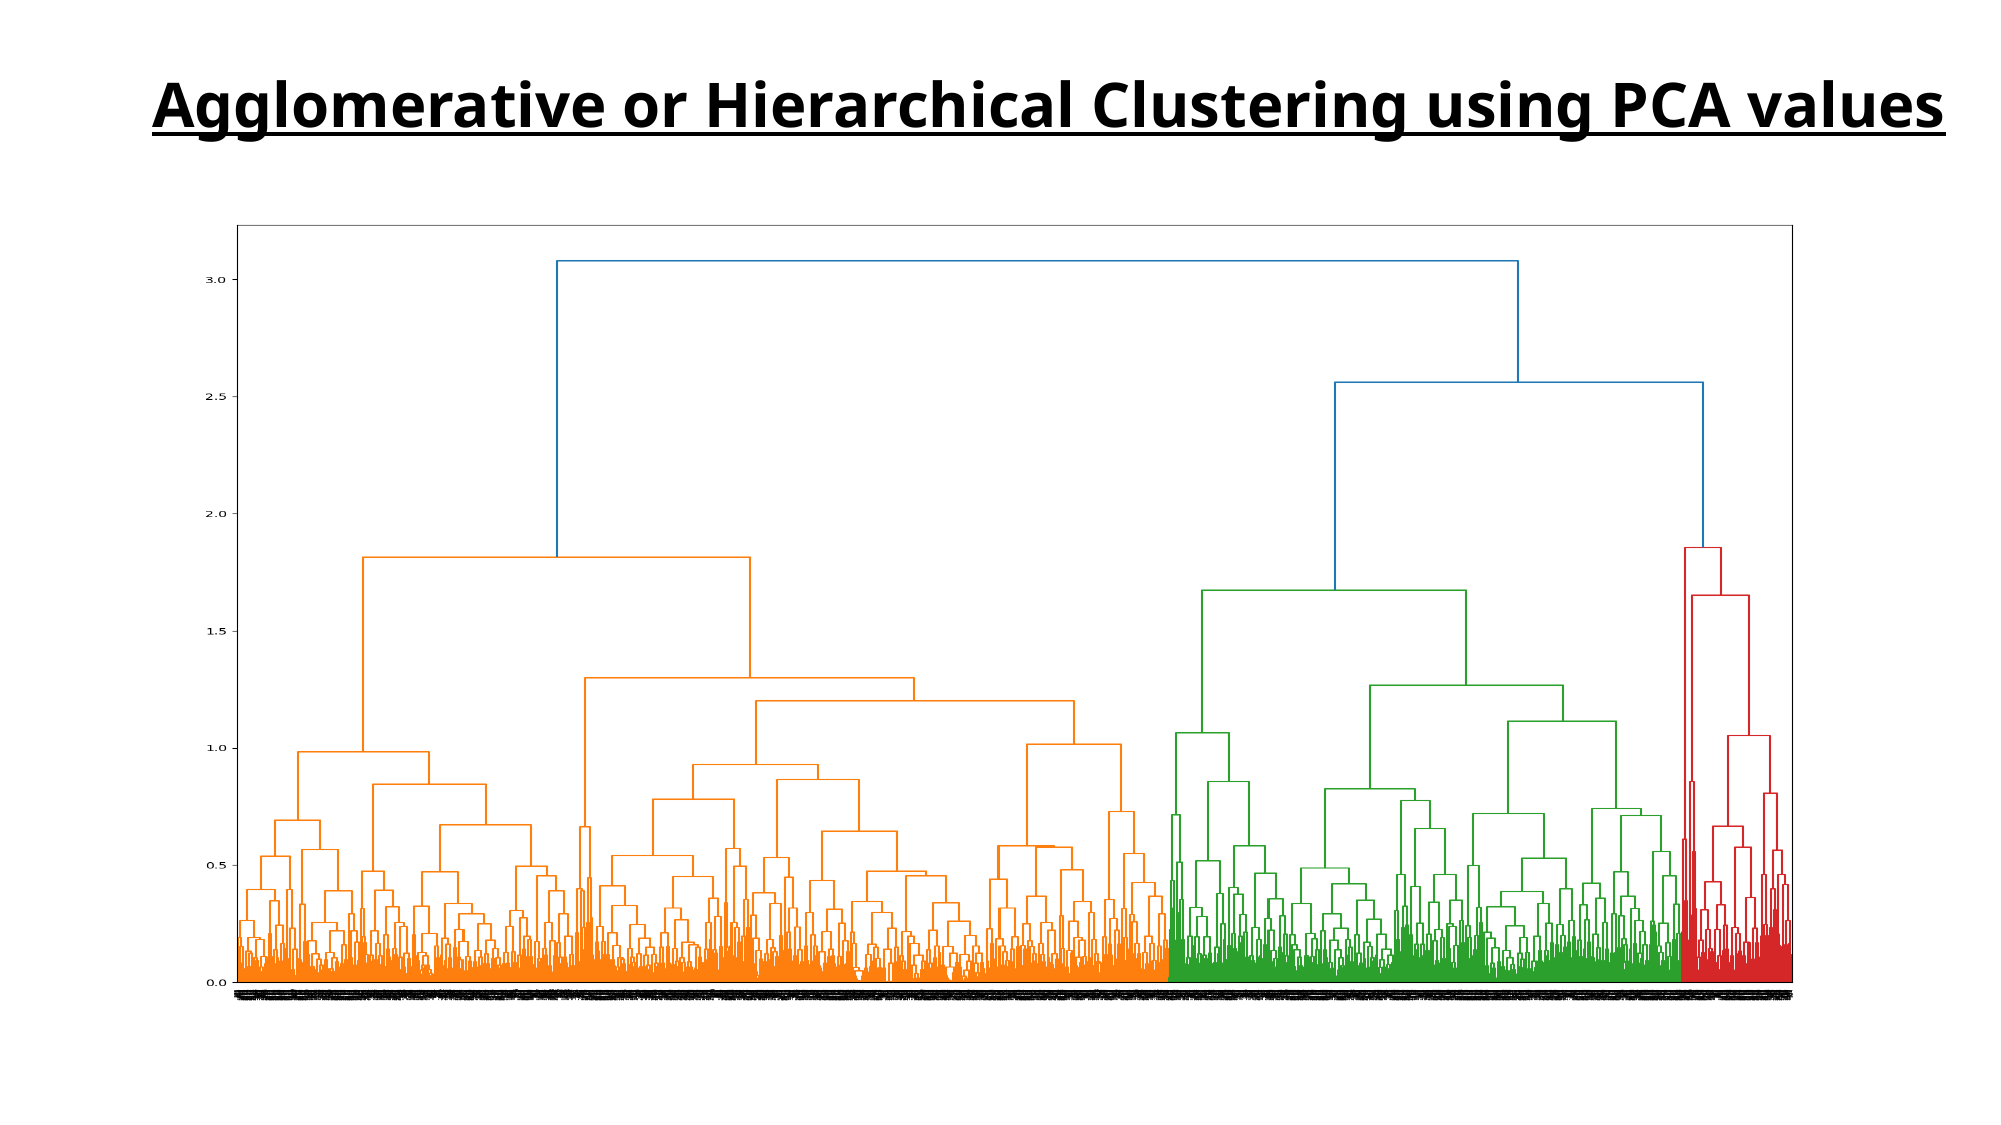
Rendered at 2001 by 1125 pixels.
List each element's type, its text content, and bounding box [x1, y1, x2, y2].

picture [195, 218, 1805, 1006]
title Agglomerative or Hierarchical Clustering using PCA values [137, 59, 1986, 236]
